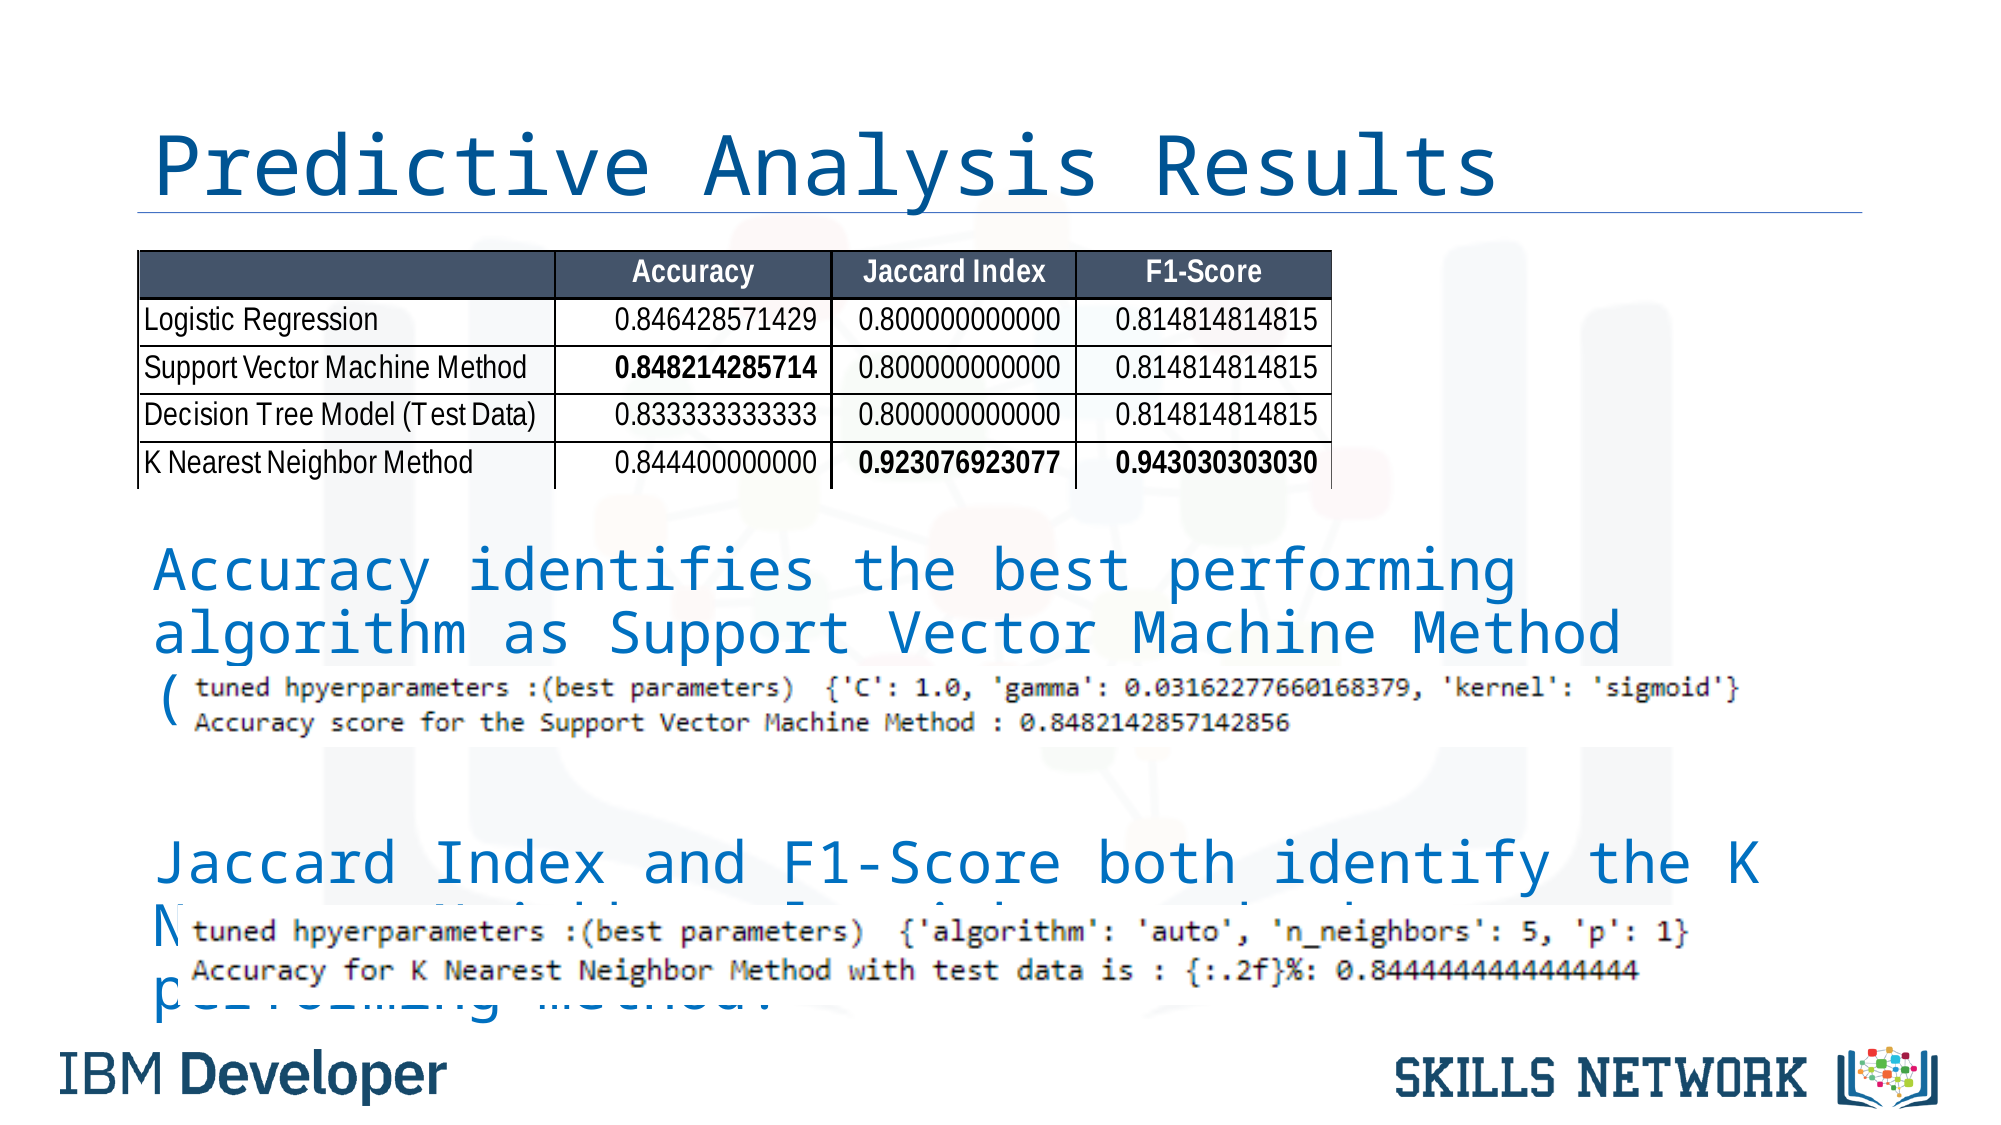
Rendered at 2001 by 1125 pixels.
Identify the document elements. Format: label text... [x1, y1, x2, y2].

picture [178, 905, 1730, 1005]
picture [1390, 1045, 1945, 1111]
list Accuracy identifies the best performing algorithm as Support Vector Machine Method (0.0018 higher than Logistic Regression). Jaccard Index and F1-Score both identify the K Nearest Neighbor algorithm as the best performing method. [137, 532, 1863, 992]
picture [55, 1045, 459, 1108]
title Predictive Analysis Results [137, 59, 1863, 278]
picture [178, 666, 1763, 747]
picture [137, 249, 1334, 492]
